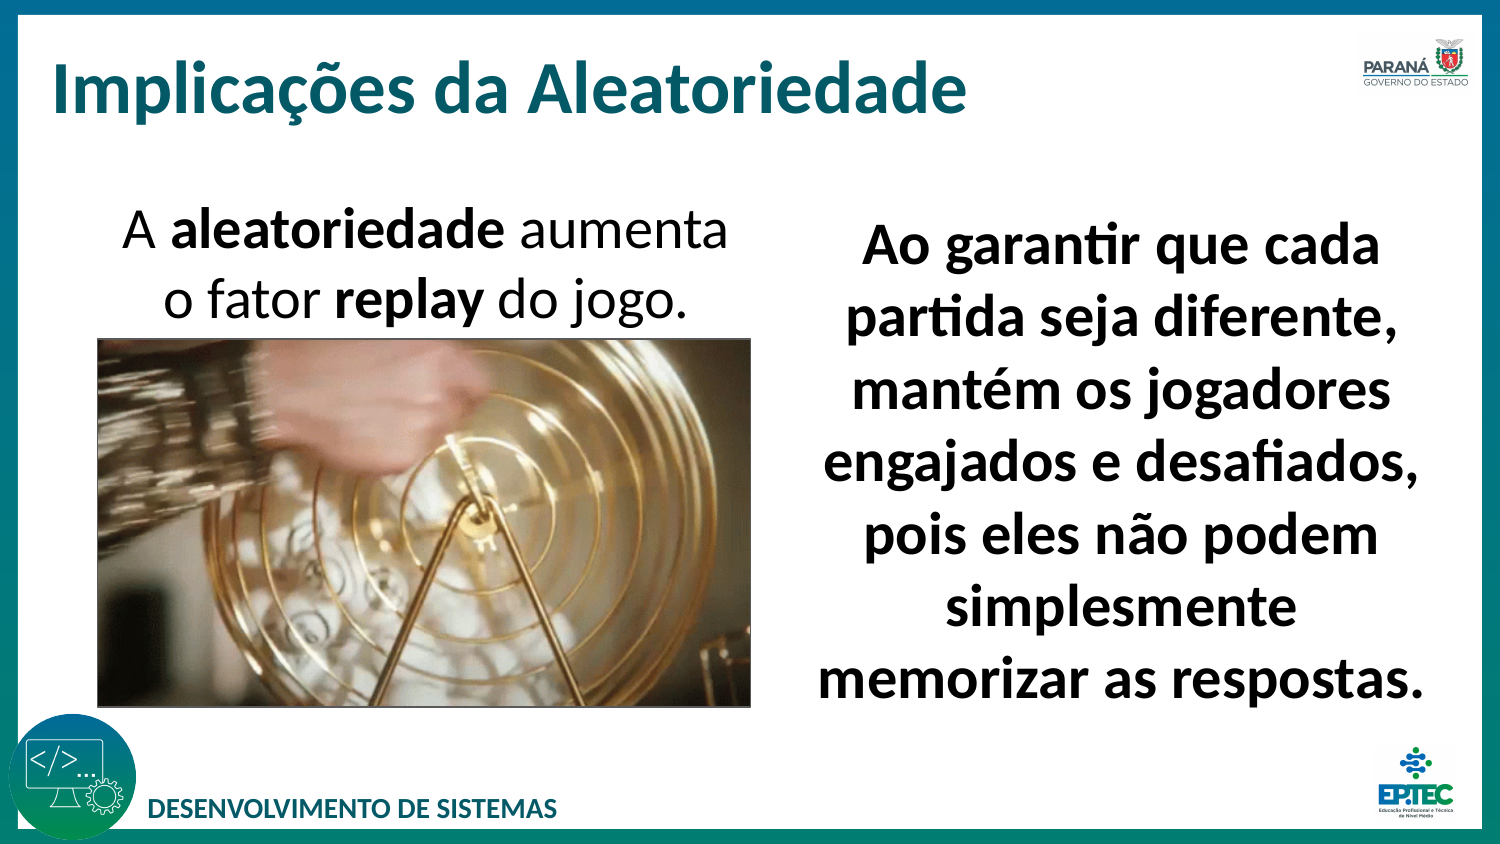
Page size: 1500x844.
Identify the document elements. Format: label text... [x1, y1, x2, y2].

text_box Implicações da Aleatoriedade [36, 31, 1369, 136]
picture [1482, 273, 1500, 277]
text_box Ao garantir que cada partida seja diferente, mantém os jogadores engajados e desafiados, pois eles não podem simplesmente memorizar as respostas. [796, 188, 1449, 727]
picture [1374, 745, 1457, 822]
picture [97, 339, 751, 707]
picture [1356, 30, 1475, 94]
picture [8, 713, 137, 841]
text_box DESENVOLVIMENTO DE SISTEMAS [141, 783, 644, 830]
picture [0, 273, 17, 277]
text_box [17, 14, 1482, 829]
text_box A aleatoriedade aumenta o fator replay do jogo. [80, 175, 786, 690]
